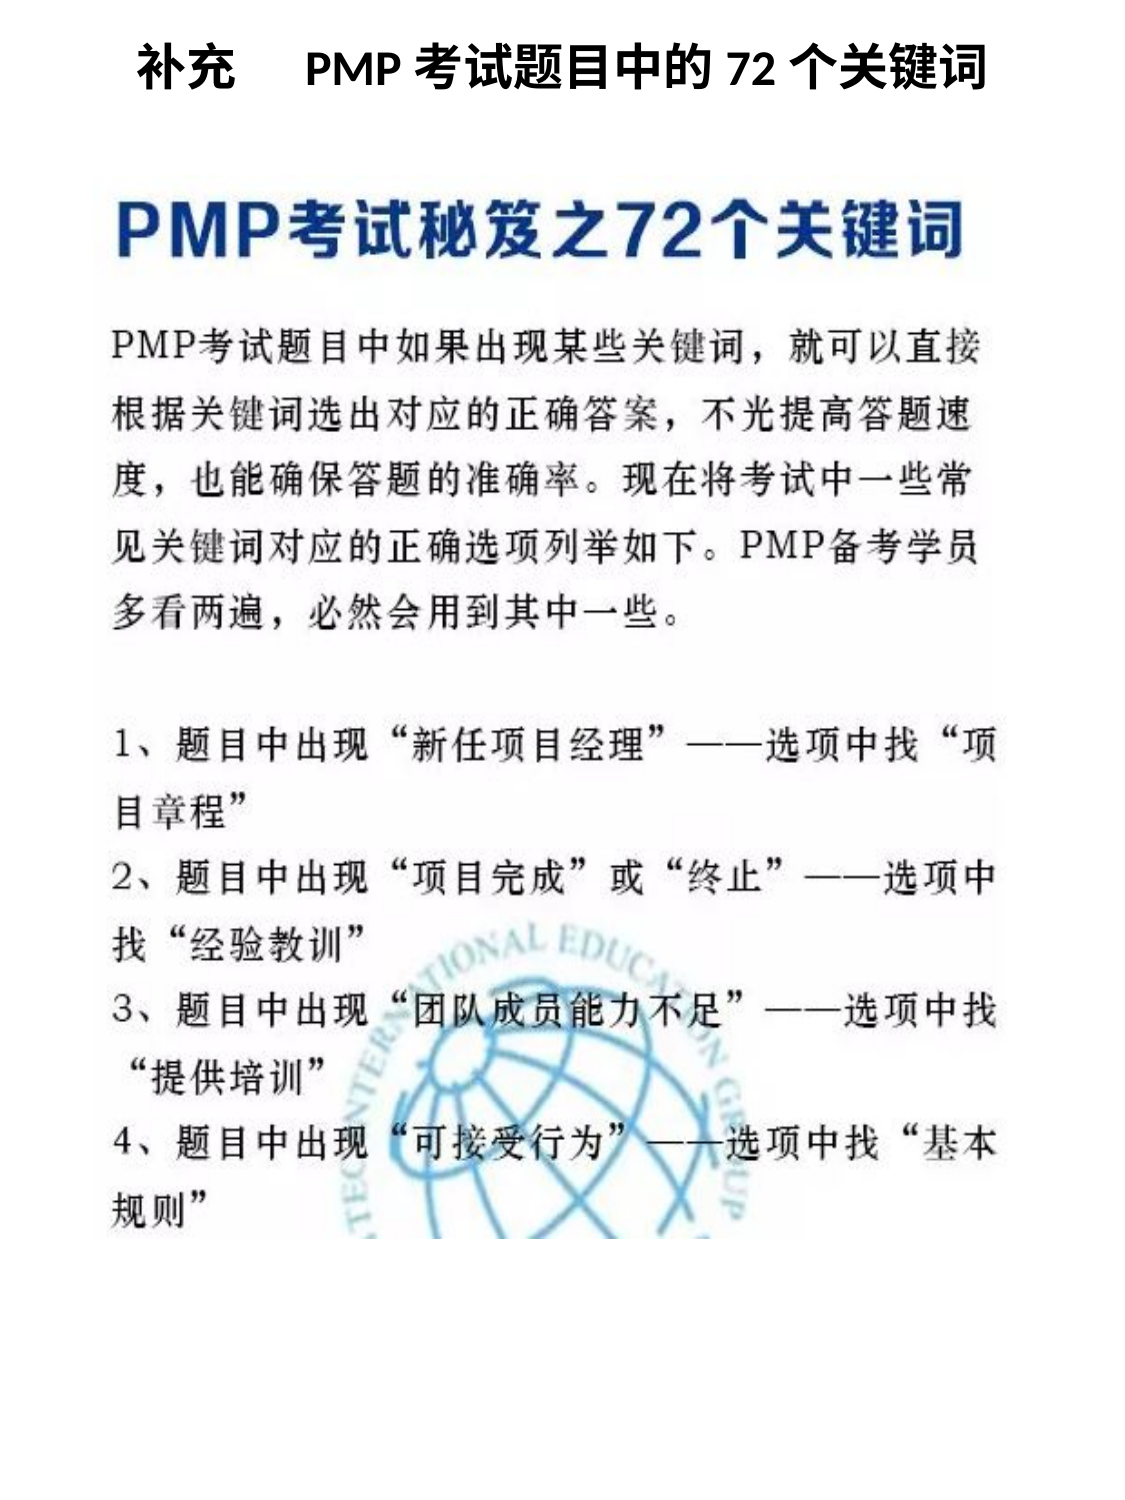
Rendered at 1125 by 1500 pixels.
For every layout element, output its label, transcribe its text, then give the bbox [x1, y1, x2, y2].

text_box 补充 PMP考试题目中的72个关键词 [0, 13, 1125, 118]
picture [93, 175, 1027, 1239]
